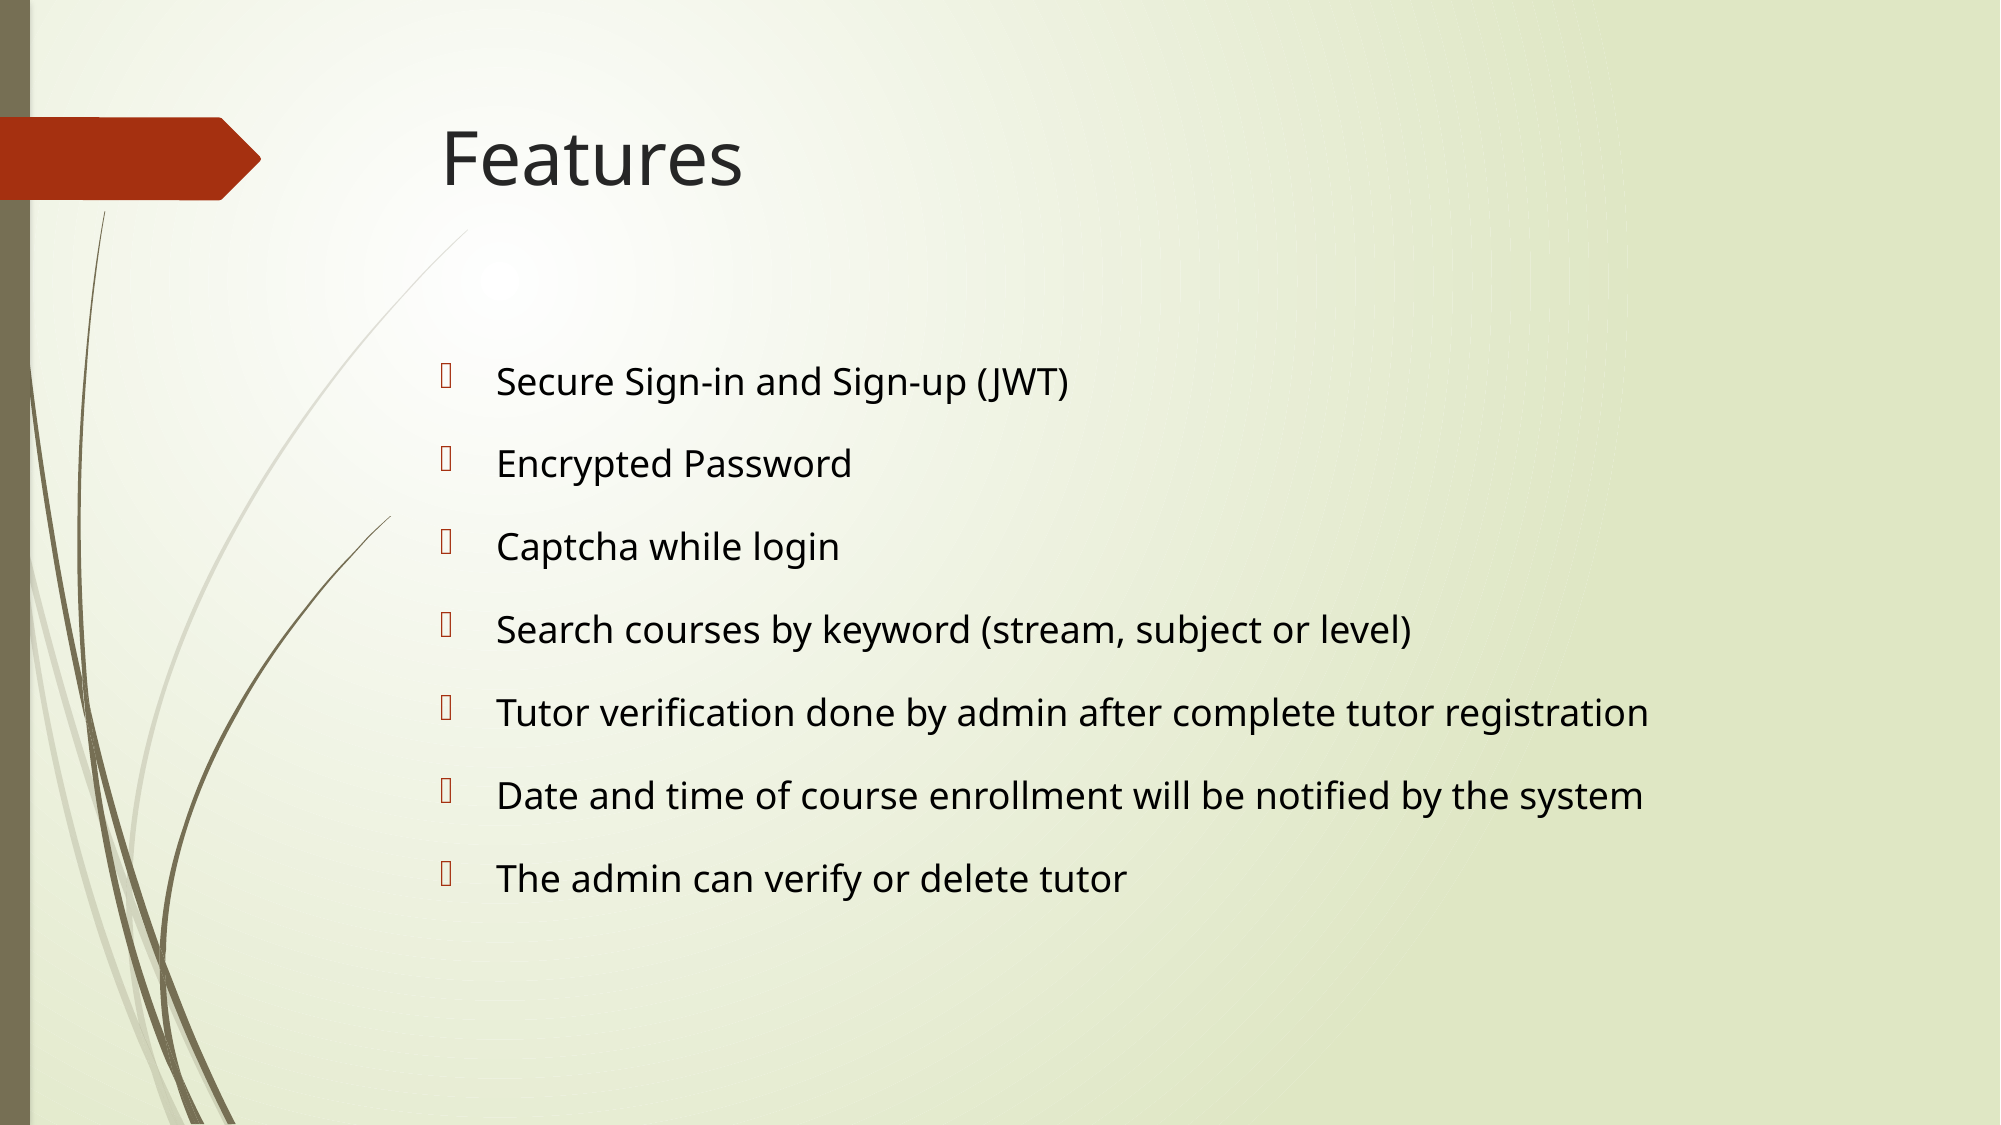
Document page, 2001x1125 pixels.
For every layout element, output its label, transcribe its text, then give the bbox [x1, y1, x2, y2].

list Secure Sign-in and Sign-up (JWT) Encrypted Password Captcha while login Search courses by keyword (stream, subject or level) Tutor verification done by admin after complete tutor registration Date and time of course enrollment will be notified by the system The admin can verify or delete tutor [424, 350, 1888, 970]
title Features [425, 102, 1888, 313]
